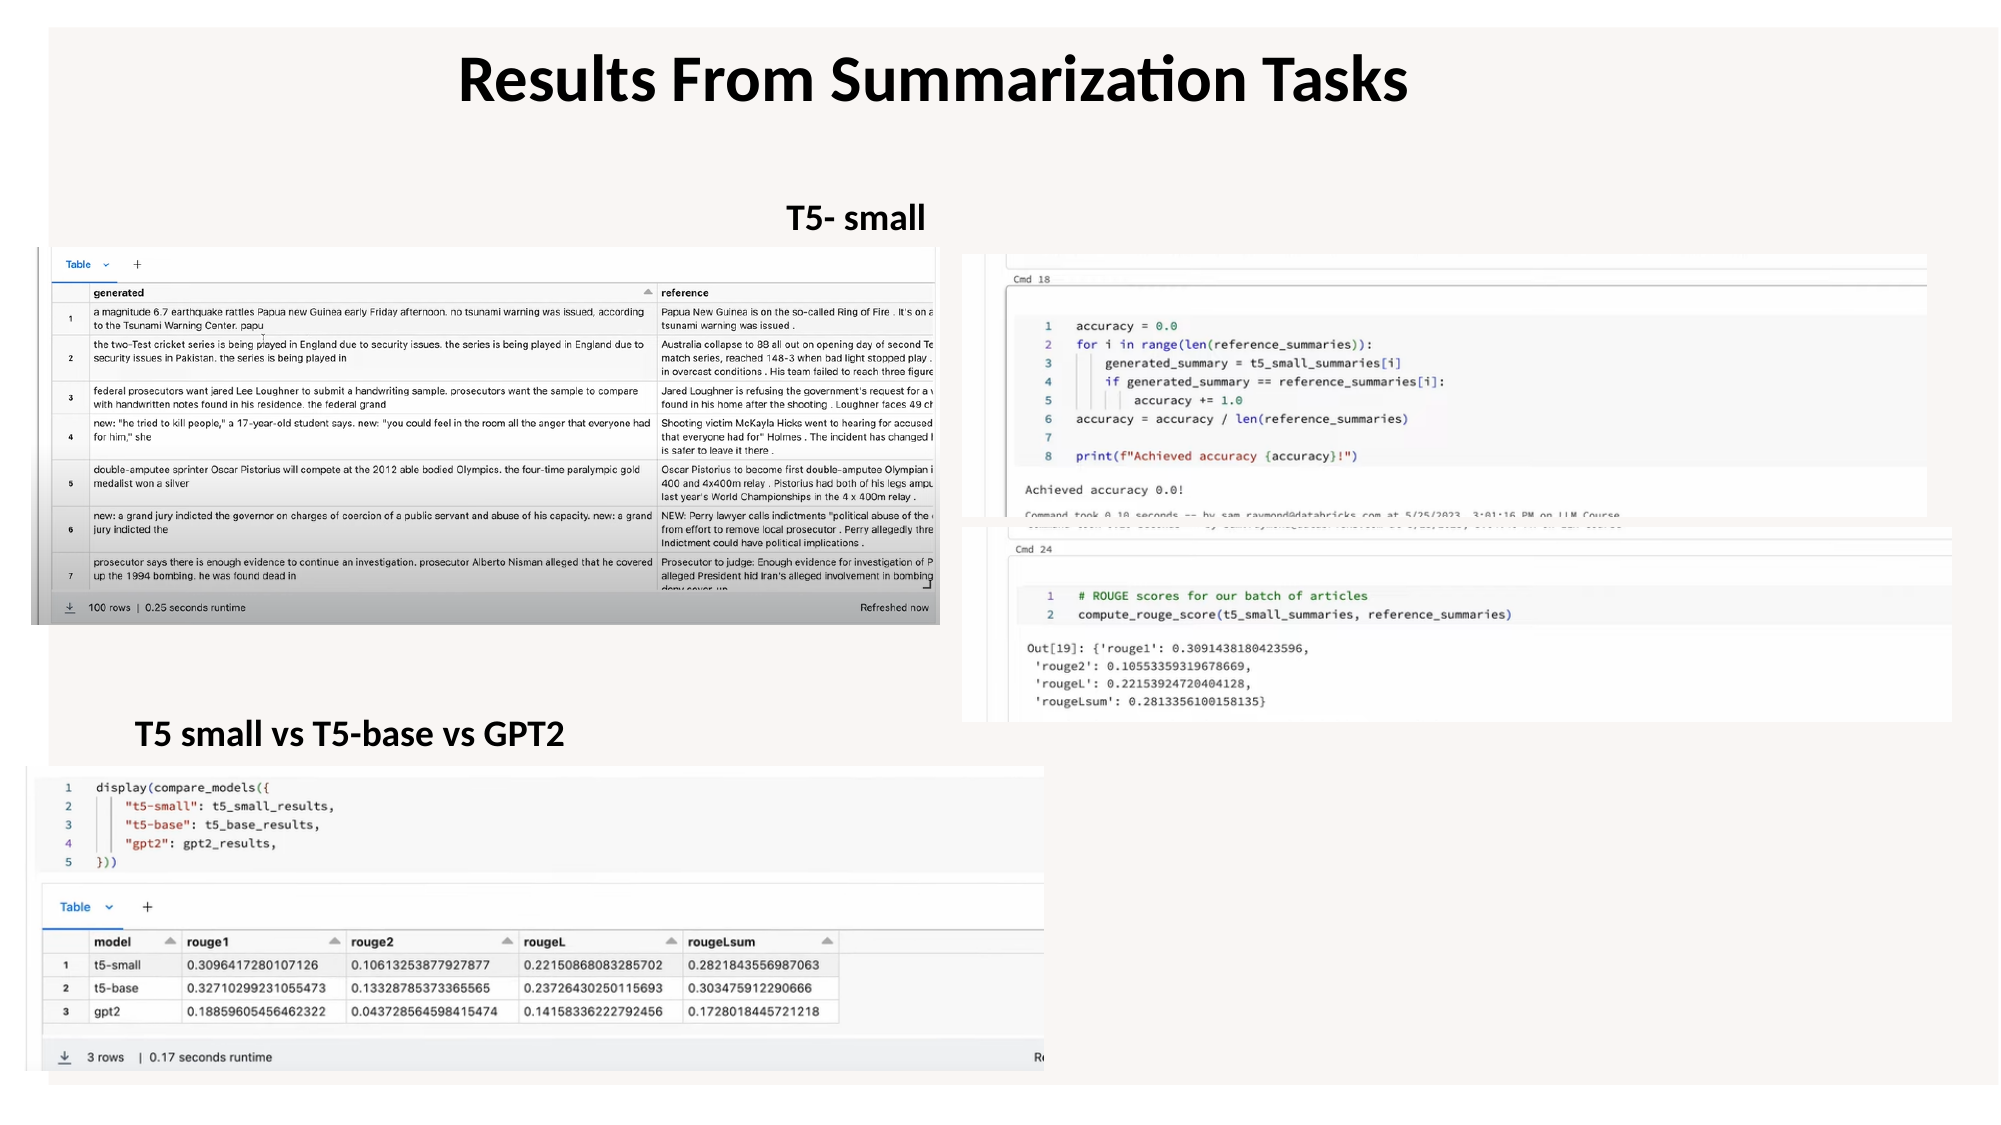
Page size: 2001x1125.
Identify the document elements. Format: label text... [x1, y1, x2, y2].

picture [24, 766, 1044, 1071]
text_box [48, 27, 1999, 1085]
text_box T5 small vs T5-base vs GPT2 [119, 701, 735, 762]
text_box T5- small [771, 185, 1030, 246]
picture [962, 254, 1927, 517]
picture [31, 247, 940, 625]
text_box Results From Summarization Tasks [443, 27, 1700, 123]
picture [962, 527, 1952, 722]
